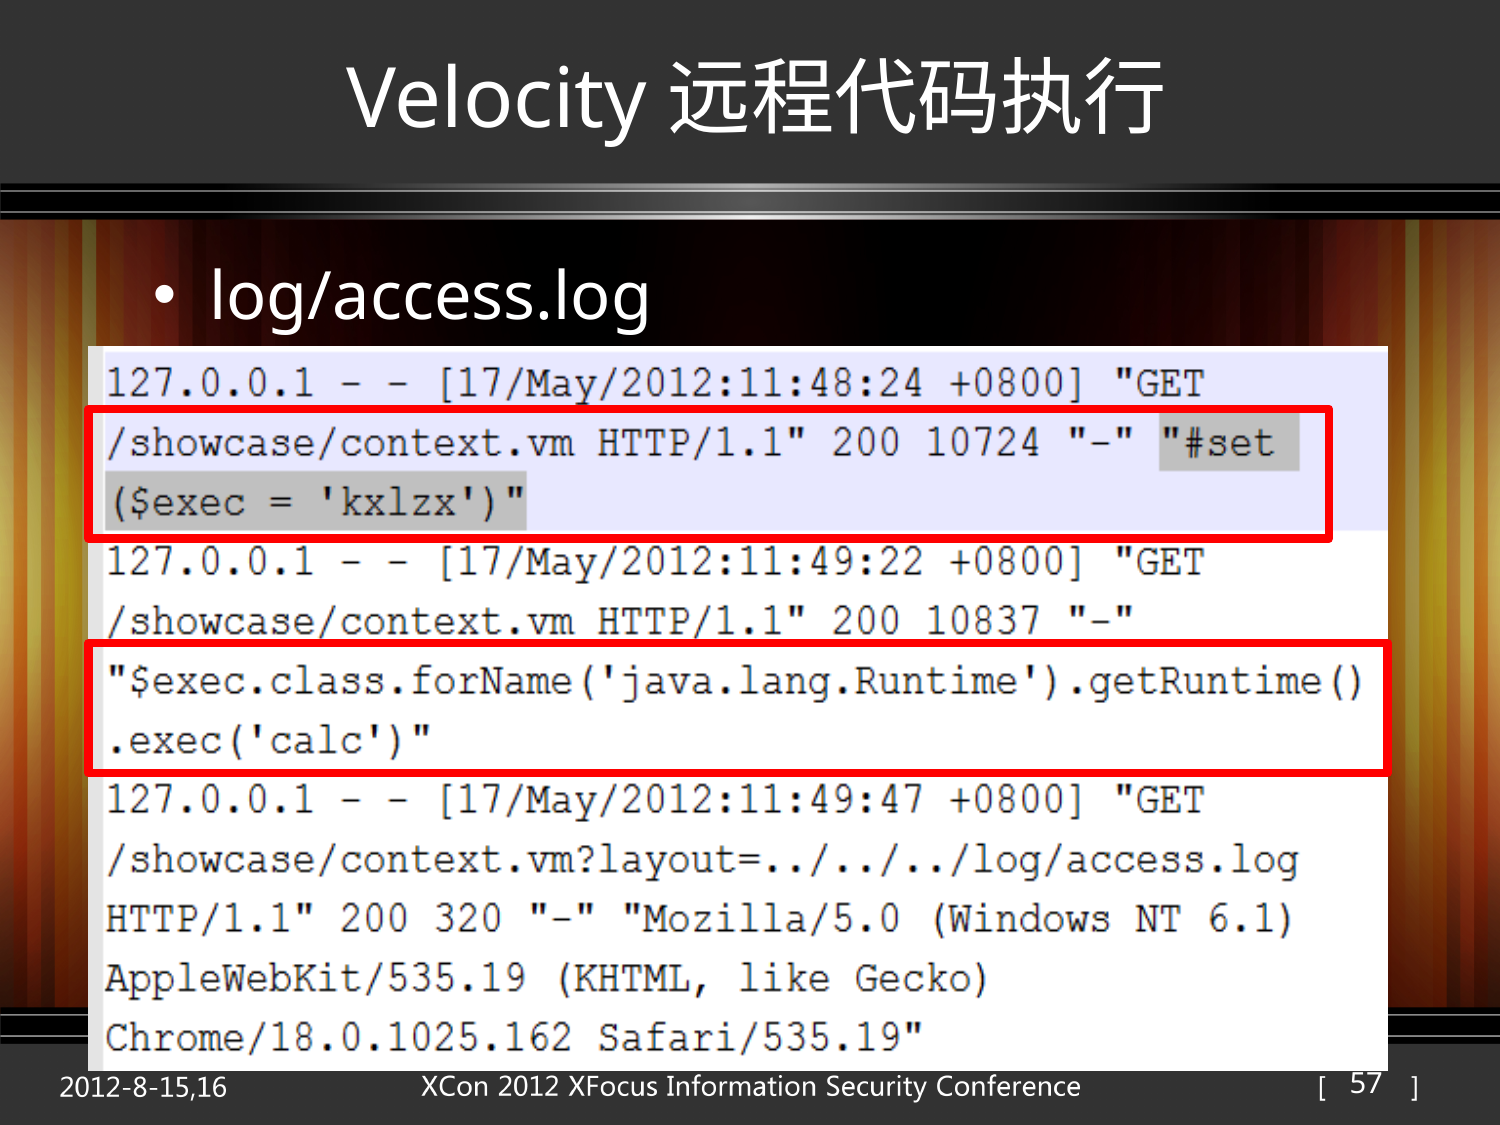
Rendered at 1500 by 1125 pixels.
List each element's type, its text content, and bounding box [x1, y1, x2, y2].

title Velocity远程代码执行 [138, 0, 1376, 188]
slide_number 57 [1325, 1054, 1408, 1114]
list log/access.log [138, 245, 1376, 344]
picture [0, 0, 1500, 1125]
